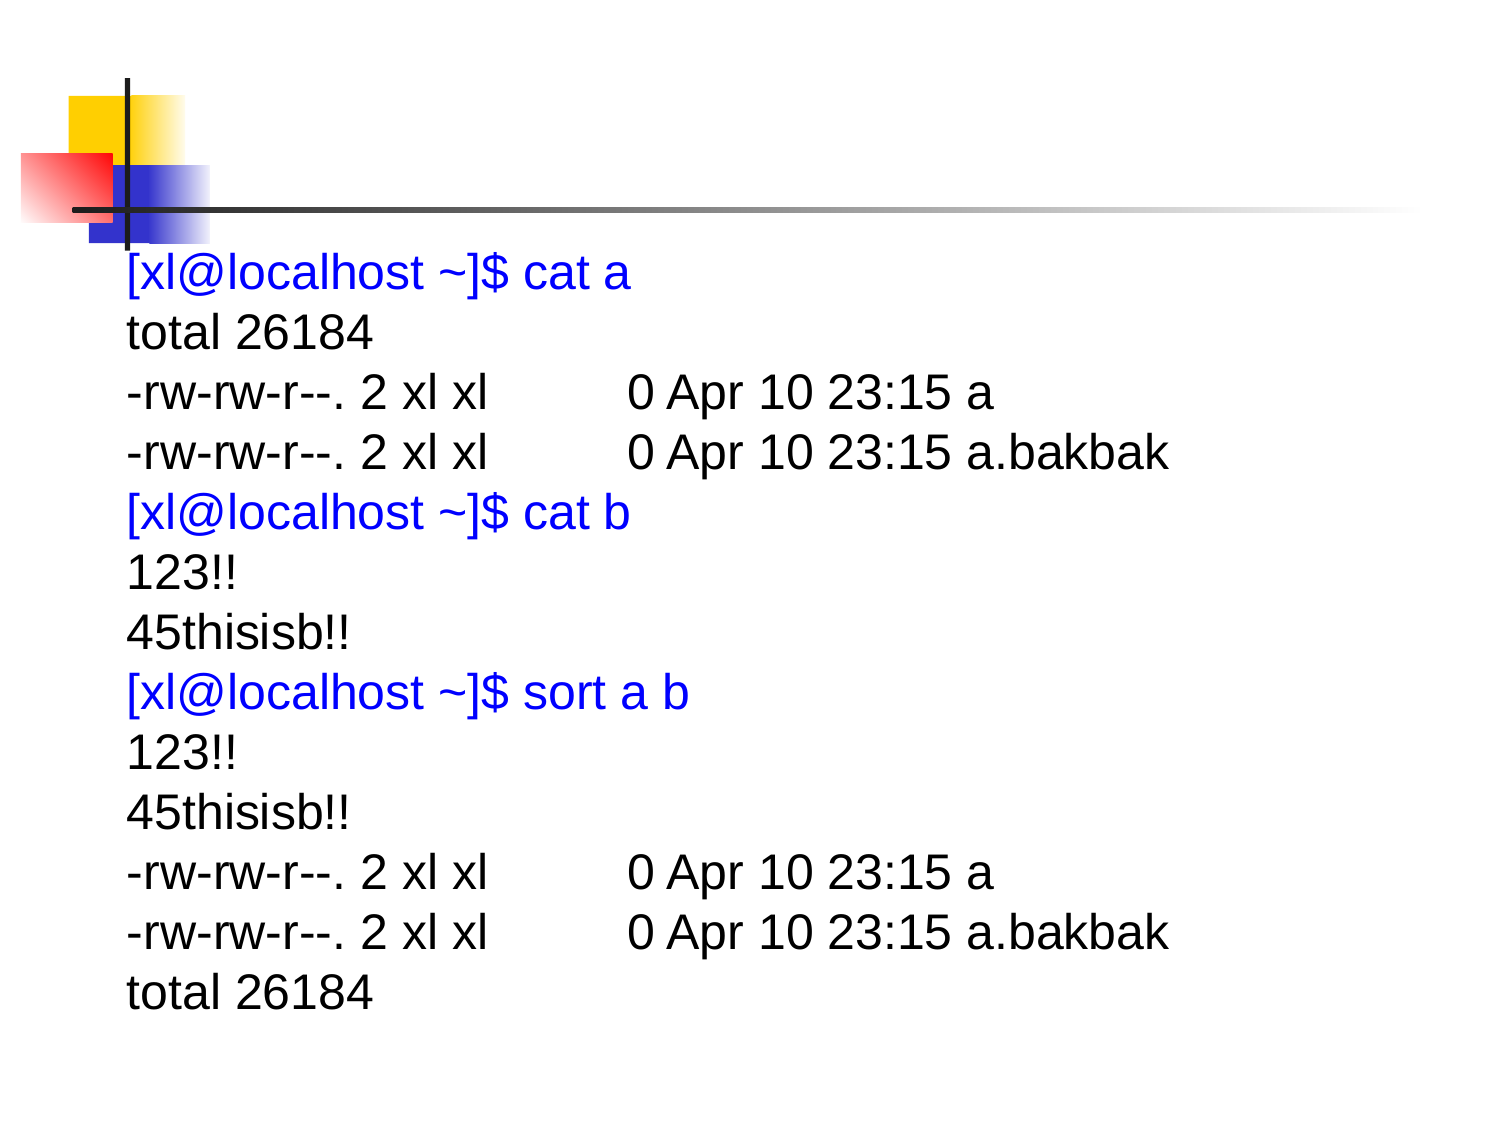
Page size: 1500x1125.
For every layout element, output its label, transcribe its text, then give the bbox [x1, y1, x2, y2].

text_box [xl@localhost ~]$ cat a total 26184 -rw-rw-r--. 2 xl xl 0 Apr 10 23:15 a -rw-rw-r--. 2 xl xl 0 Apr 10 23:15 a.bakbak [xl@localhost ~]$ cat b 123!! 45thisisb!! [xl@localhost ~]$ sort a b 123!! 45thisisb!! -rw-rw-r--. 2 xl xl 0 Apr 10 23:15 a -rw-rw-r--. 2 xl xl 0 Apr 10 23:15 a.bakbak total 26184 [112, 231, 1471, 1027]
